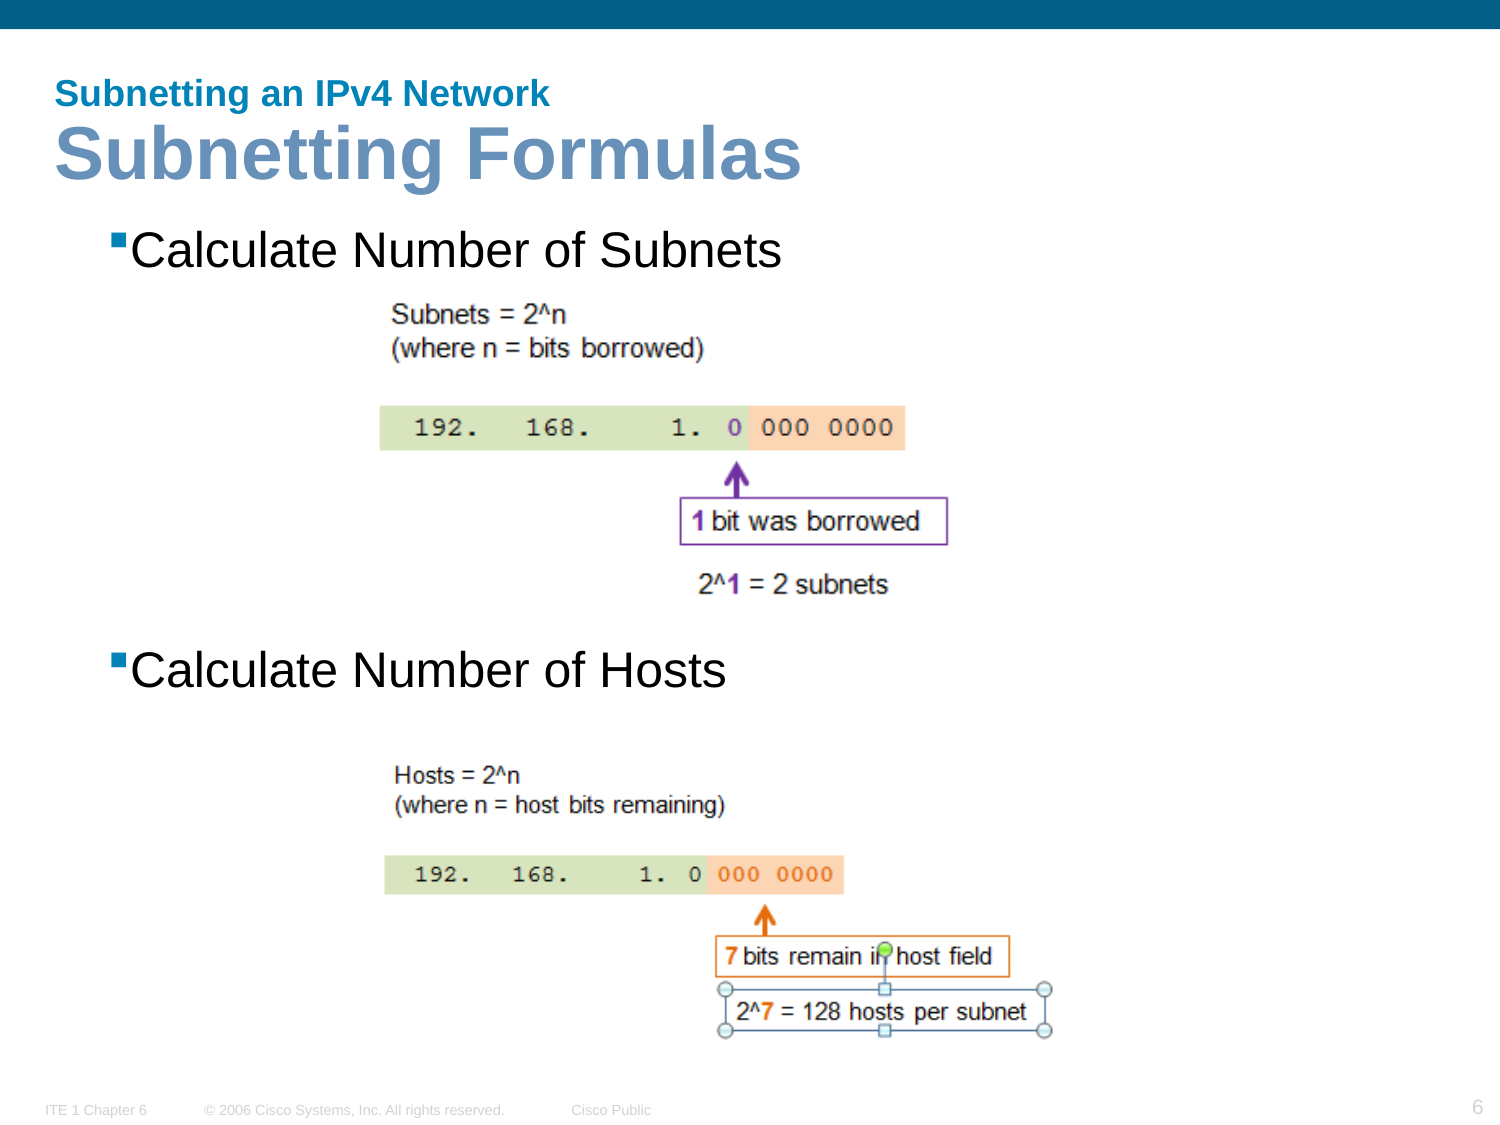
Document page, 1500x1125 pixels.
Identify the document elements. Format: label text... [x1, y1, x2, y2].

picture [350, 297, 1013, 613]
list Calculate Number of Subnets Calculate Number of Hosts [93, 224, 1442, 1071]
picture [368, 730, 1099, 1084]
title Subnetting an IPv4 Network Subnetting Formulas [40, 65, 1377, 203]
